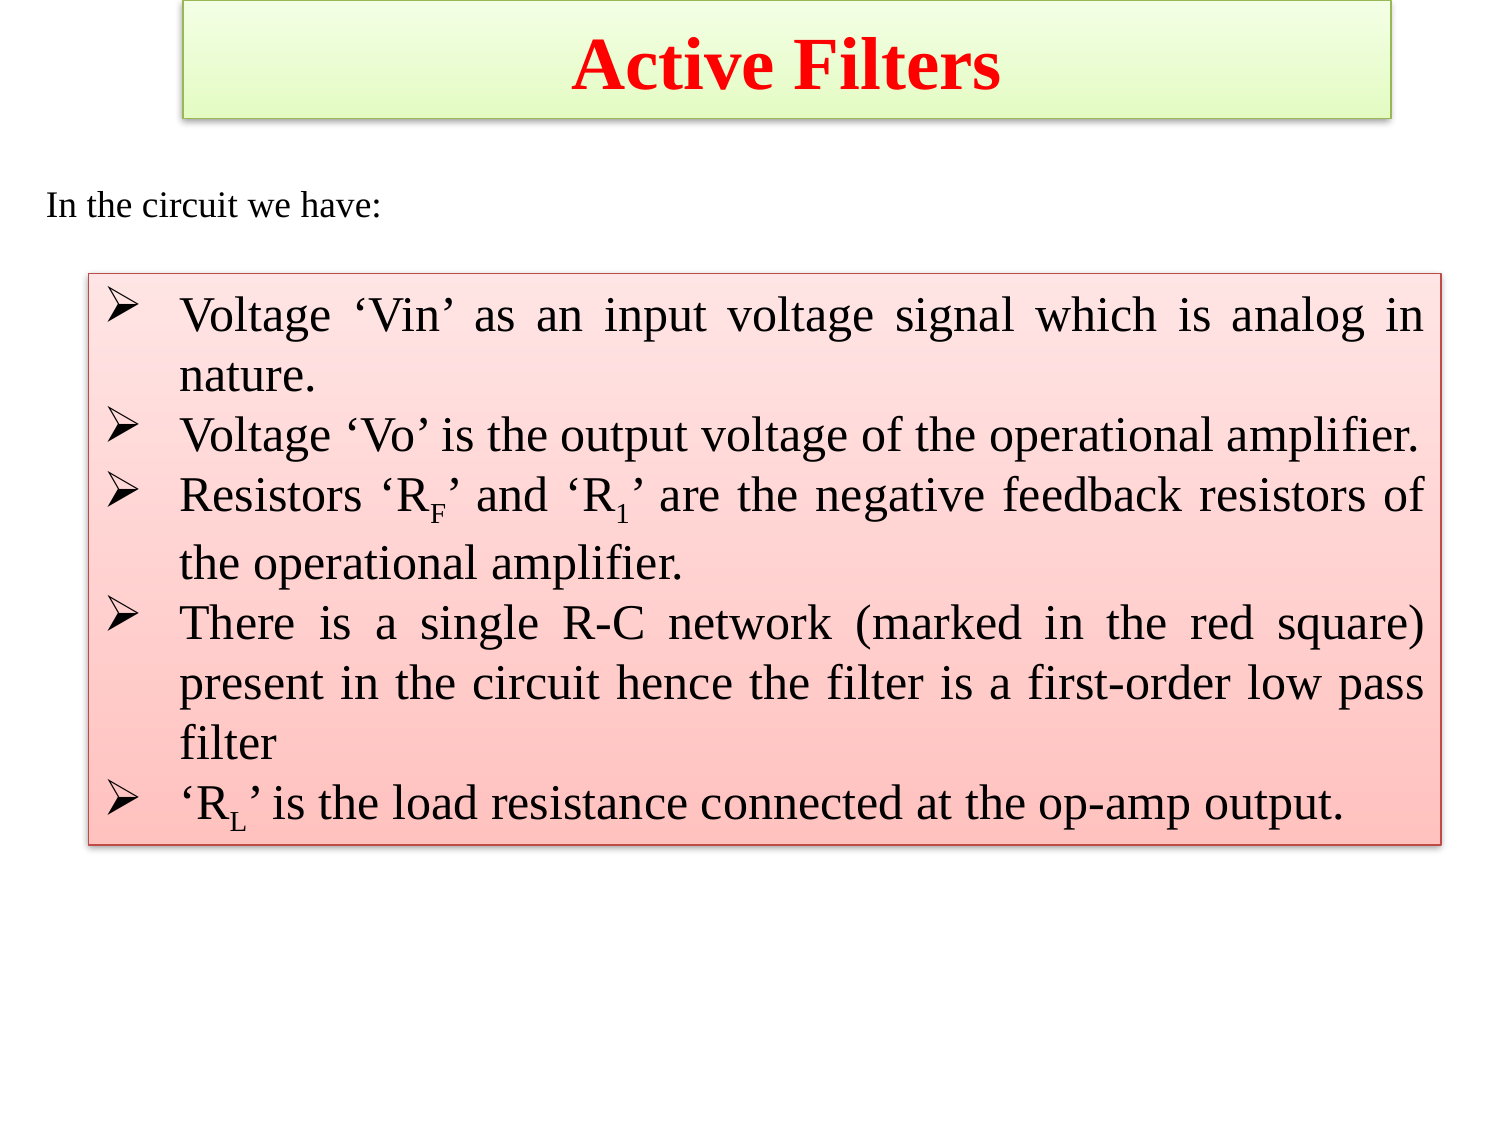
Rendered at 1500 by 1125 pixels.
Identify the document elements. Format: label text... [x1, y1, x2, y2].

text_box Voltage ‘Vin’ as an input voltage signal which is analog in nature. Voltage ‘Vo’ is the output voltage of the operational amplifier. Resistors ‘RF’ and ‘R1’ are the negative feedback resistors of the operational amplifier. There is a single R-C network (marked in the red square) present in the circuit hence the filter is a first-order low pass filter ‘RL’ is the load resistance connected at the op-amp output. [88, 273, 1442, 846]
title Active Filters [182, 0, 1392, 119]
text_box In the circuit we have: [31, 172, 398, 233]
